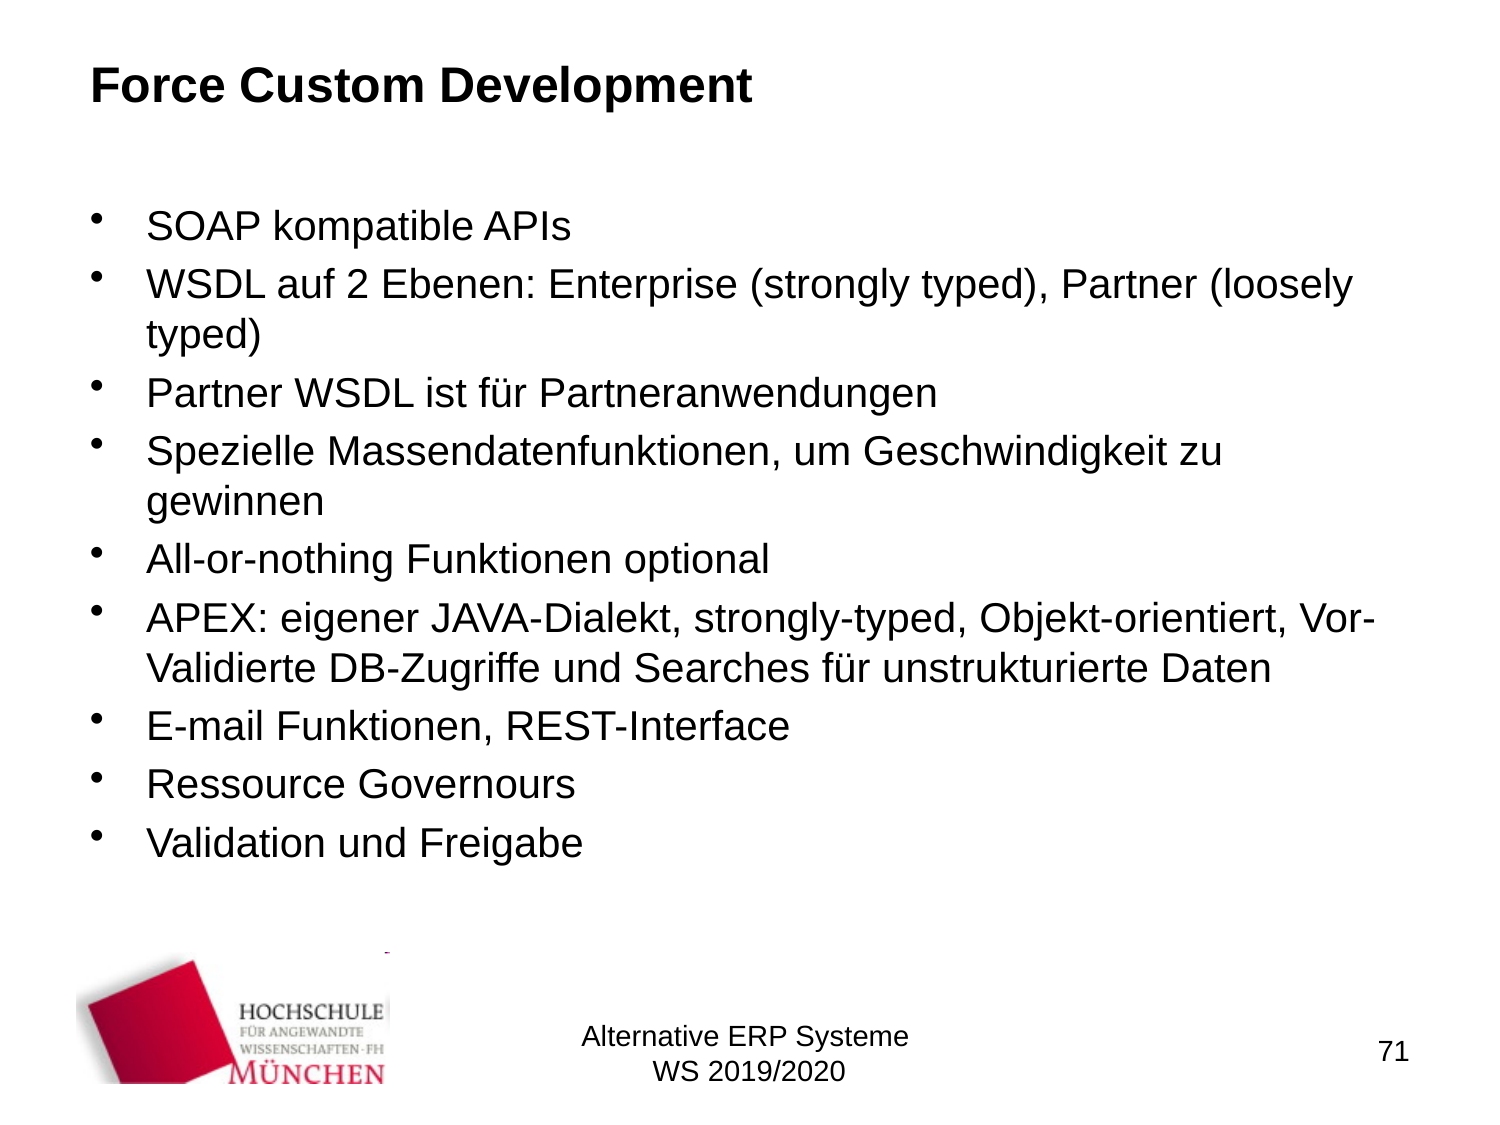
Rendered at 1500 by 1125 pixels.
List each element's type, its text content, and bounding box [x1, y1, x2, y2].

list SOAP kompatible APIs WSDL auf 2 Ebenen: Enterprise (strongly typed), Partner (loosely typed) Partner WSDL ist für Partneranwendungen Spezielle Massendatenfunktionen, um Geschwindigkeit zu gewinnen All-or-nothing Funktionen optional APEX: eigener JAVA-Dialekt, strongly-typed, Objekt-orientiert, Vor-Validierte DB-Zugriffe und Searches für unstrukturierte Daten E-mail Funktionen, REST-Interface Ressource Governours Validation und Freigabe [74, 191, 1425, 934]
title Force Custom Development [75, 45, 1425, 191]
slide_number 71 [1074, 1024, 1425, 1103]
picture [76, 952, 390, 1084]
text_box Alternative ERP Systeme WS 2019/2020 [542, 1009, 957, 1095]
